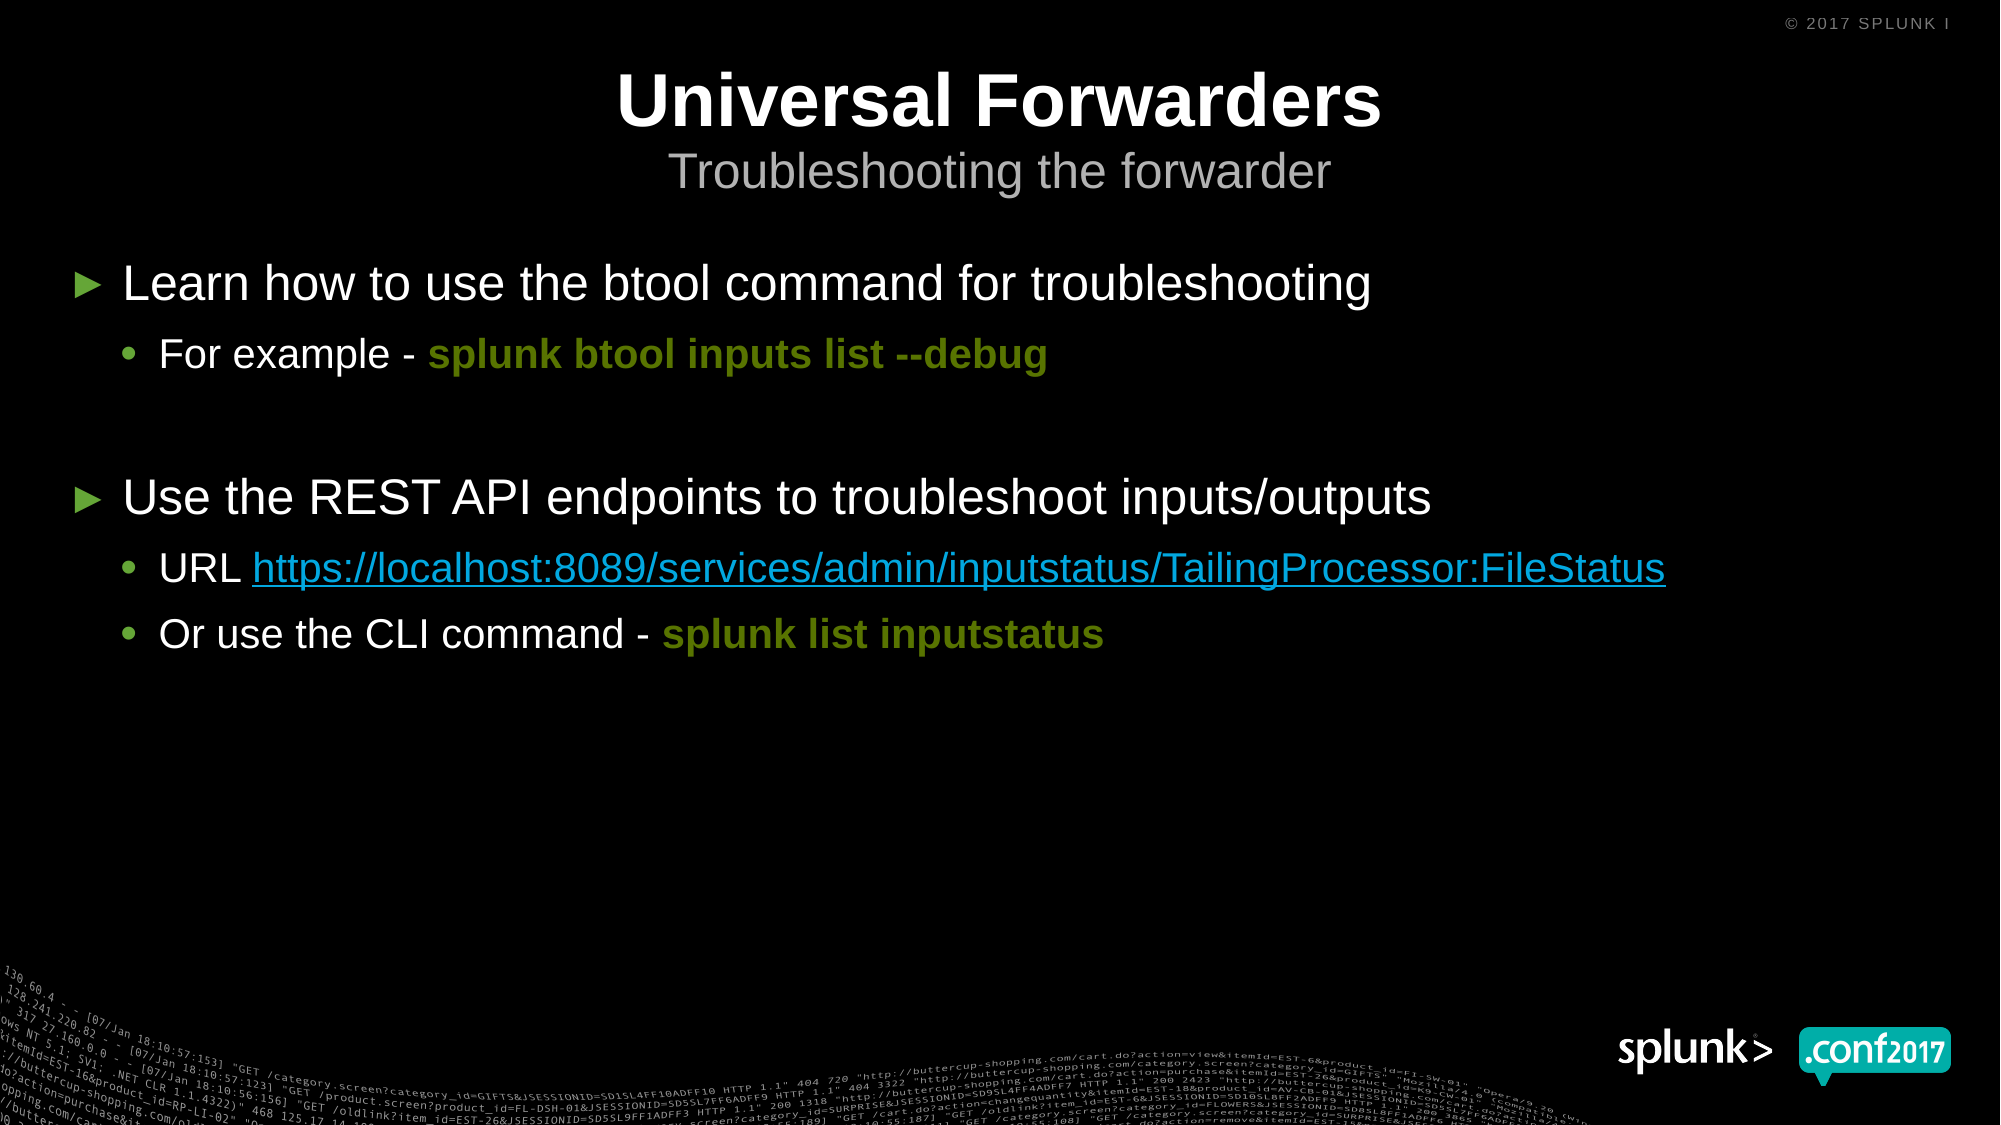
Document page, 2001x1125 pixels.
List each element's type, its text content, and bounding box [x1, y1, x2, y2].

subtitle Troubleshooting the forwarder [74, 144, 1926, 190]
title Universal Forwarders [74, 50, 1926, 124]
picture [0, 0, 2000, 1125]
list Learn how to use the btool command for troubleshooting For example - splunk btool inputs list --debug Use the REST API endpoints to troubleshoot inputs/outputs URL https://localhost:8089/services/admin/inputstatus/TailingProcessor:FileStatus Or use the CLI command - splunk list inputstatus [74, 226, 1926, 969]
